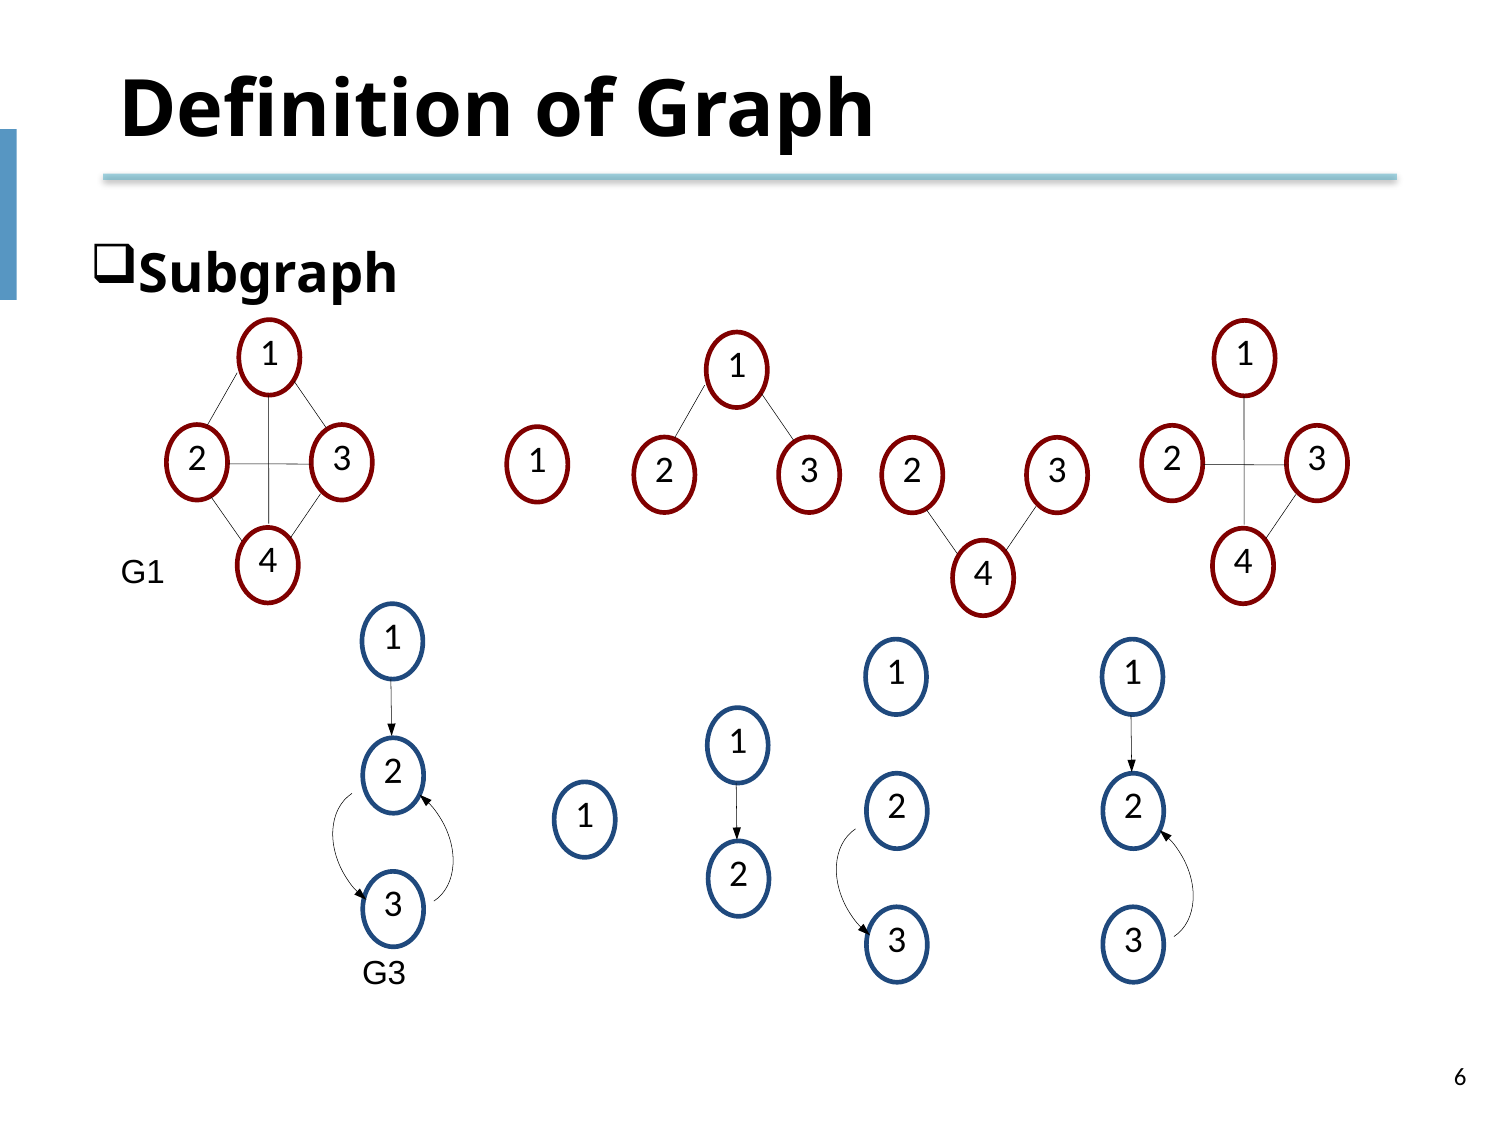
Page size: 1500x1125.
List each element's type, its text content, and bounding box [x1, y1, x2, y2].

text_box 1 [238, 319, 300, 396]
text_box 2 [866, 773, 928, 849]
text_box 1 [1213, 320, 1276, 396]
text_box 3 [362, 871, 424, 944]
text_box 4 [237, 527, 299, 603]
text_box 1 [361, 603, 423, 680]
text_box 1 [506, 426, 568, 503]
text_box [836, 828, 894, 936]
text_box 1 [1102, 639, 1163, 715]
text_box [332, 793, 390, 900]
text_box 2 [166, 424, 228, 501]
text_box [387, 678, 396, 736]
slide_number 6 [1131, 1045, 1482, 1106]
text_box 1 [707, 707, 769, 784]
text_box G1 [105, 542, 190, 598]
text_box G3 [347, 944, 431, 999]
text_box 3 [311, 424, 373, 501]
text_box [1127, 715, 1136, 773]
text_box 2 [881, 437, 943, 513]
title Definition of Graph [103, 25, 1397, 185]
text_box 3 [1286, 425, 1348, 501]
text_box 1 [706, 332, 768, 408]
text_box 4 [952, 540, 1014, 616]
text_box 2 [1102, 773, 1164, 849]
text_box 2 [362, 737, 424, 814]
text_box 2 [633, 437, 695, 513]
text_box 3 [1026, 437, 1088, 513]
text_box 1 [865, 639, 927, 715]
text_box 1 [554, 781, 616, 858]
text_box 3 [778, 437, 840, 513]
text_box 3 [866, 906, 928, 983]
text_box 2 [1141, 425, 1203, 501]
text_box [732, 782, 741, 840]
text_box 2 [708, 840, 770, 917]
text_box [1136, 830, 1194, 937]
text_box 4 [1212, 528, 1274, 604]
text_box [396, 794, 454, 902]
text_box 3 [1102, 906, 1164, 983]
list Subgraph [75, 230, 1425, 973]
